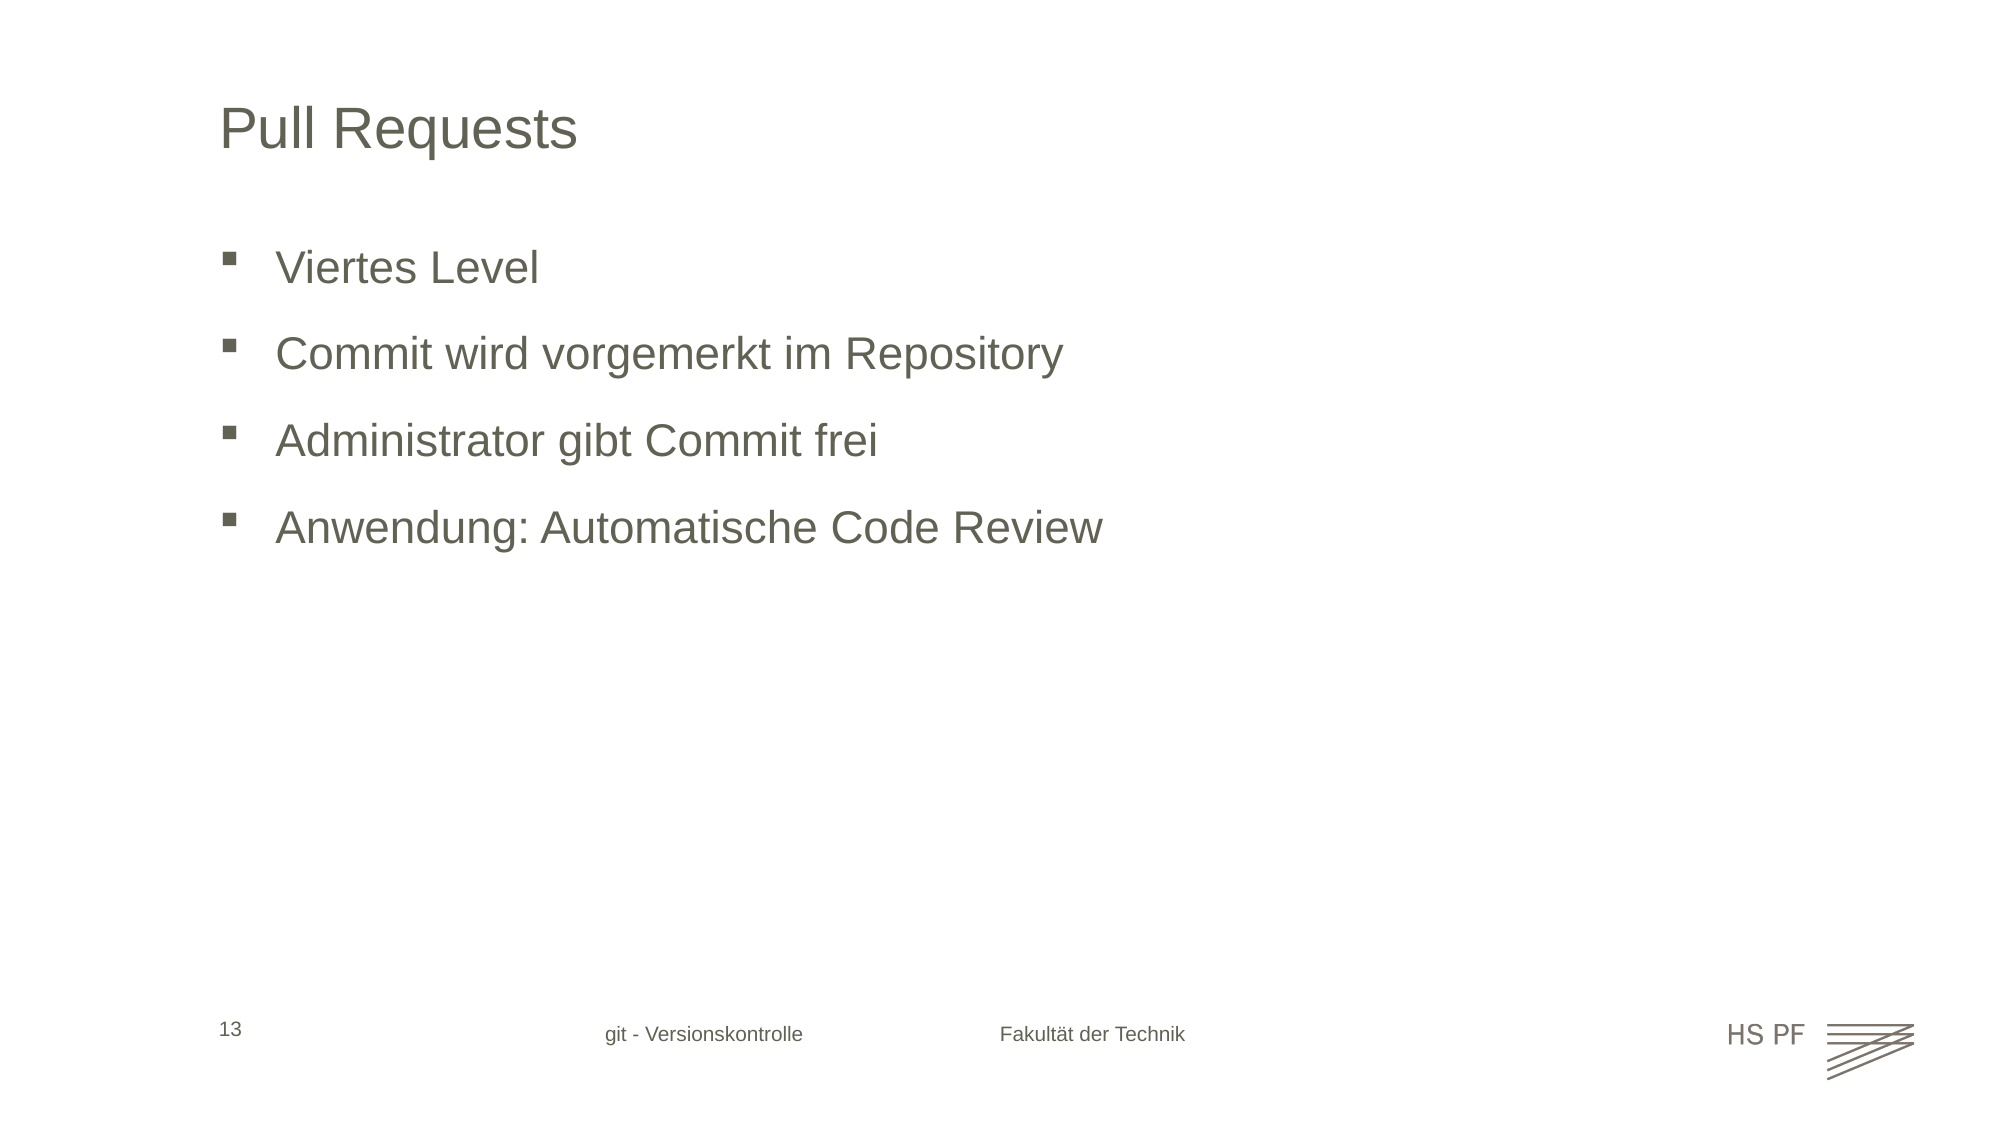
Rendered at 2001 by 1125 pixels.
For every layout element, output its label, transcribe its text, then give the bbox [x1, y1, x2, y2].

list Viertes Level Commit wird vorgemerkt im Repository Administrator gibt Commit frei Anwendung: Automatische Code Review [219, 226, 1782, 927]
picture [1708, 1003, 1935, 1107]
title Pull Requests [219, 98, 1783, 189]
